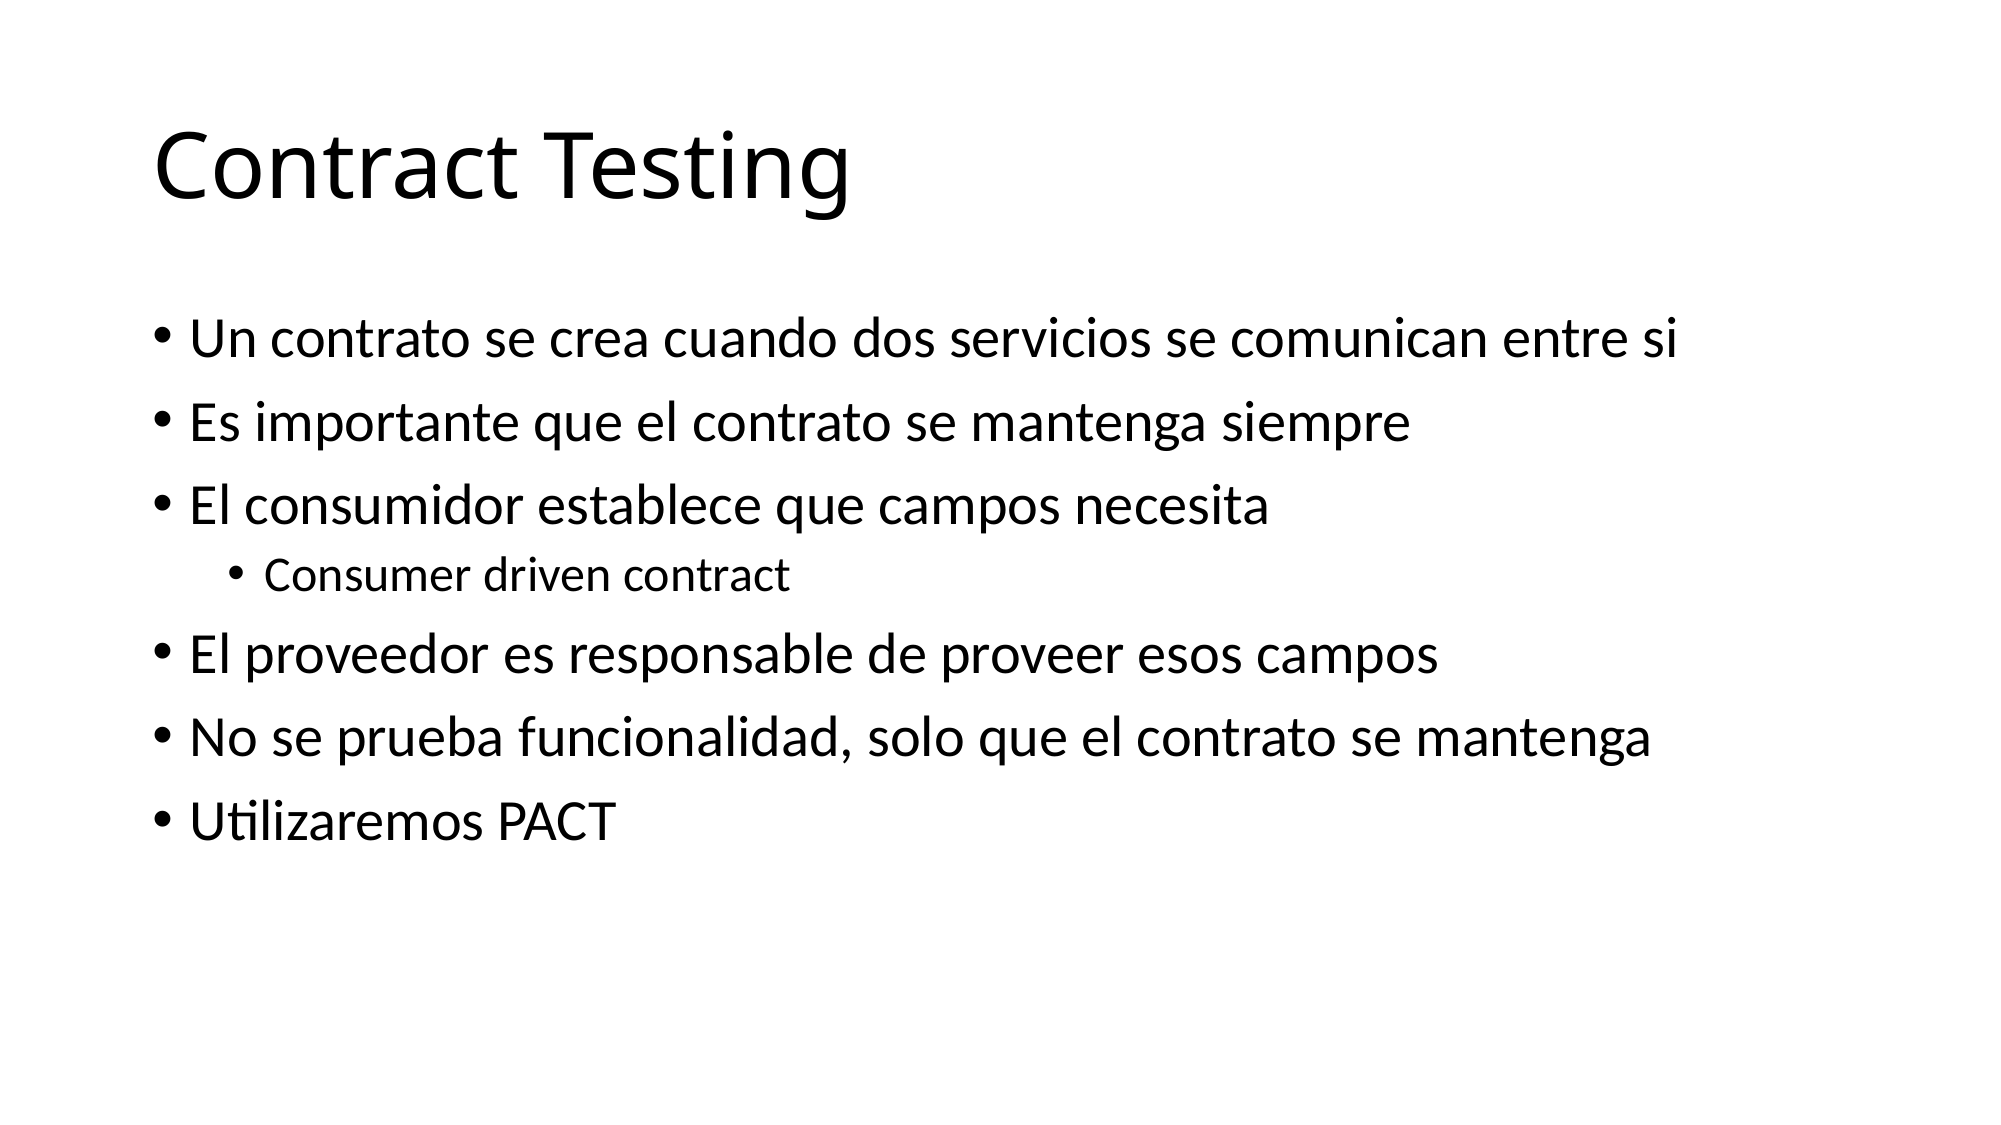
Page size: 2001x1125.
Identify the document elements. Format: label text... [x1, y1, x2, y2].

list Un contrato se crea cuando dos servicios se comunican entre si Es importante que el contrato se mantenga siempre El consumidor establece que campos necesita Consumer driven contract El proveedor es responsable de proveer esos campos No se prueba funcionalidad, solo que el contrato se mantenga Utilizaremos PACT [137, 299, 1863, 1014]
title Contract Testing [137, 59, 1863, 278]
